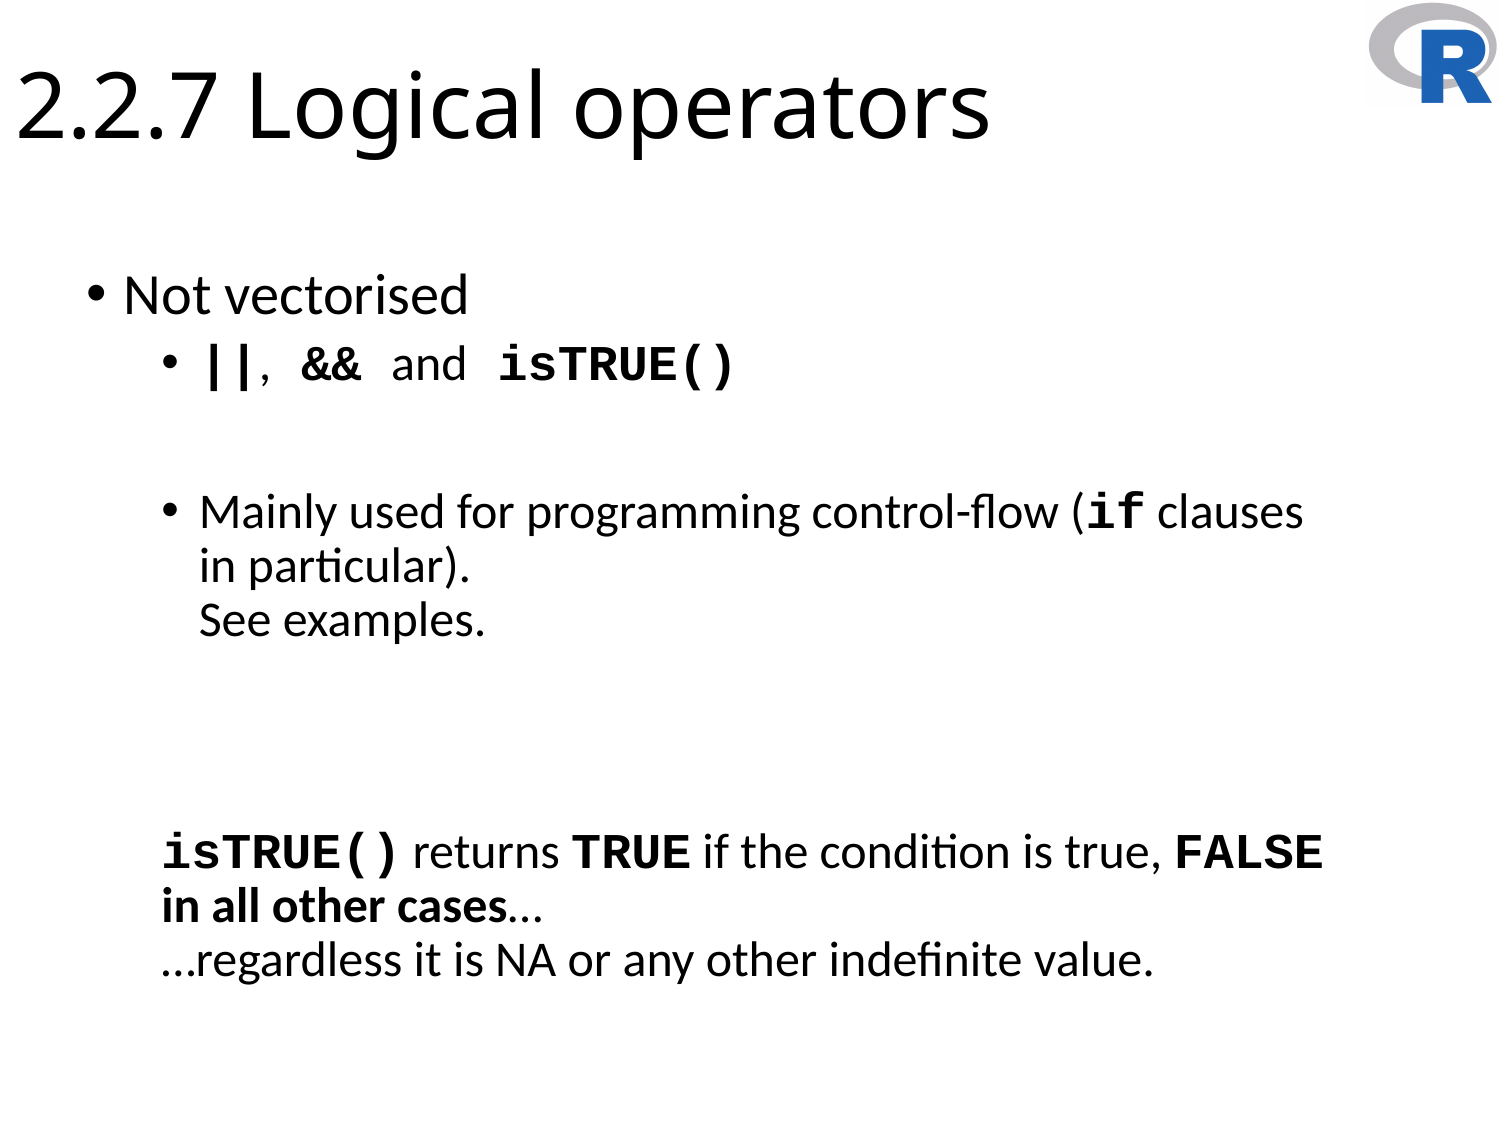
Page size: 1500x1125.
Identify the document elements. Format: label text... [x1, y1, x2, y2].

picture [1365, 0, 1500, 107]
text_box 2.2.7 Logical operators [0, 0, 1500, 218]
list Not vectorised ||, && and isTRUE() Mainly used for programming control-flow (if clauses in particular). See examples. isTRUE() returns TRUE if the condition is true, FALSE in all other cases… …regardless it is NA or any other indefinite value. [71, 256, 1366, 971]
